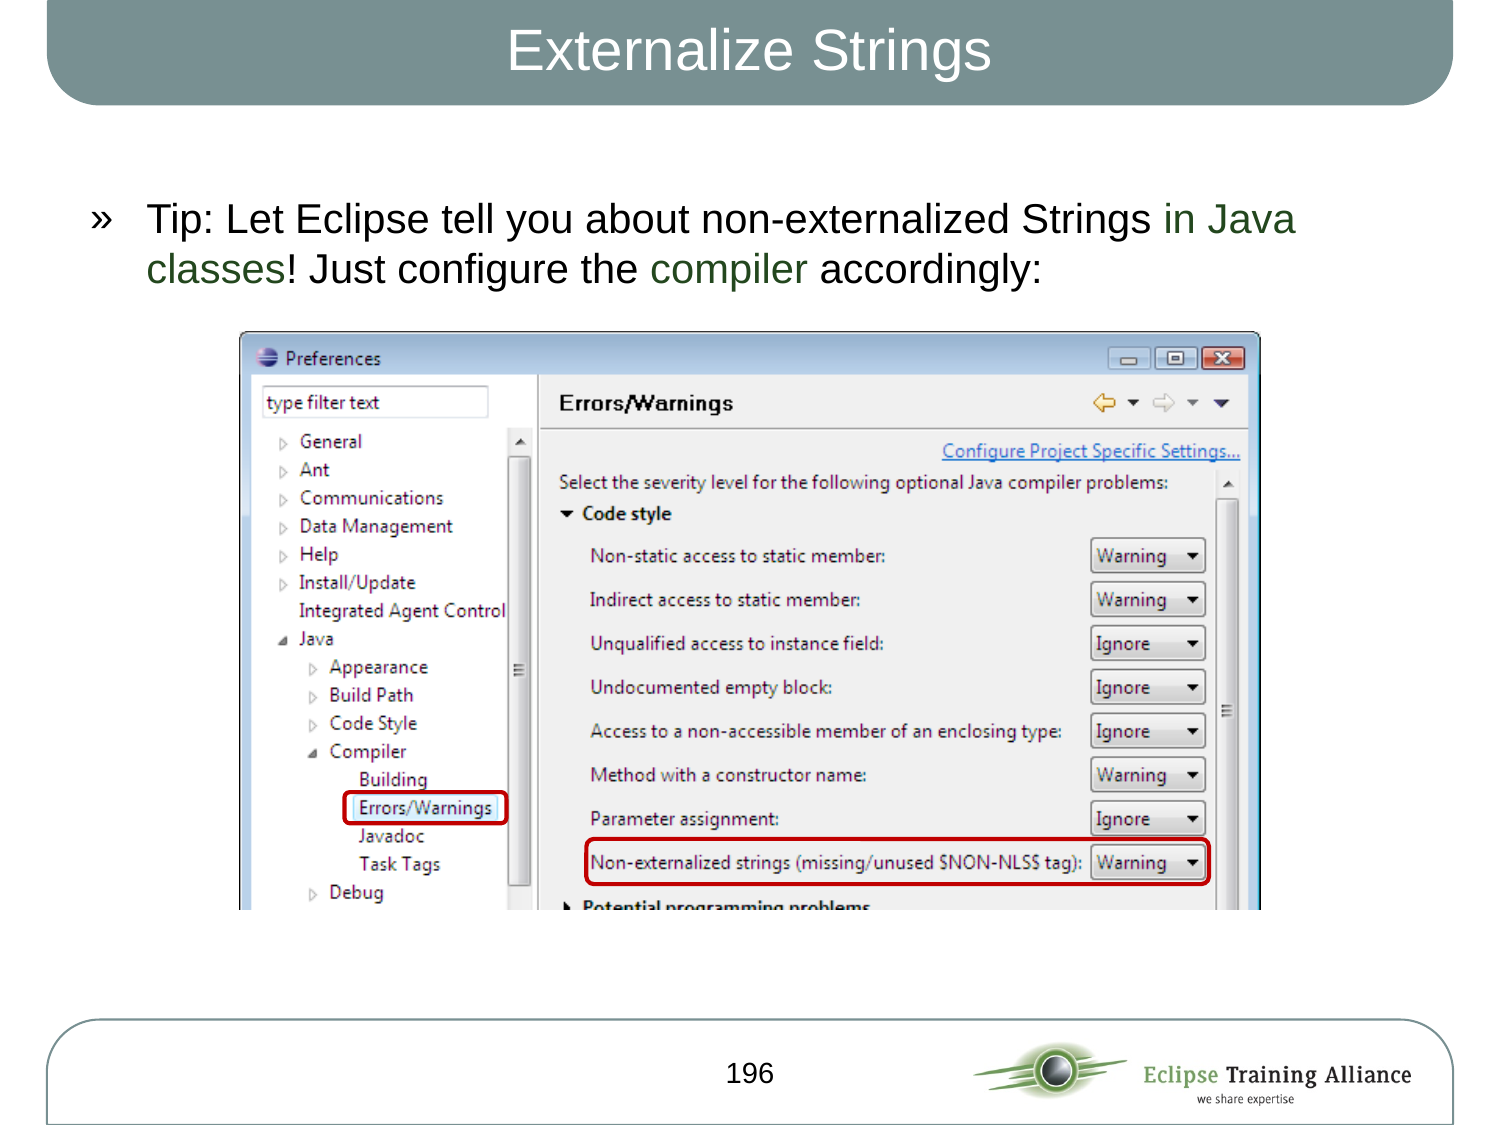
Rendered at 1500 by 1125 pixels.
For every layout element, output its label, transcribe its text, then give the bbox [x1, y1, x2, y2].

list Tip: Let Eclipse tell you about non-externalized Strings in Java classes! Just configure the compiler accordingly: [75, 184, 1425, 1000]
picture [973, 1038, 1411, 1106]
title Externalize Strings [82, 0, 1418, 94]
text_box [238, 331, 1262, 910]
